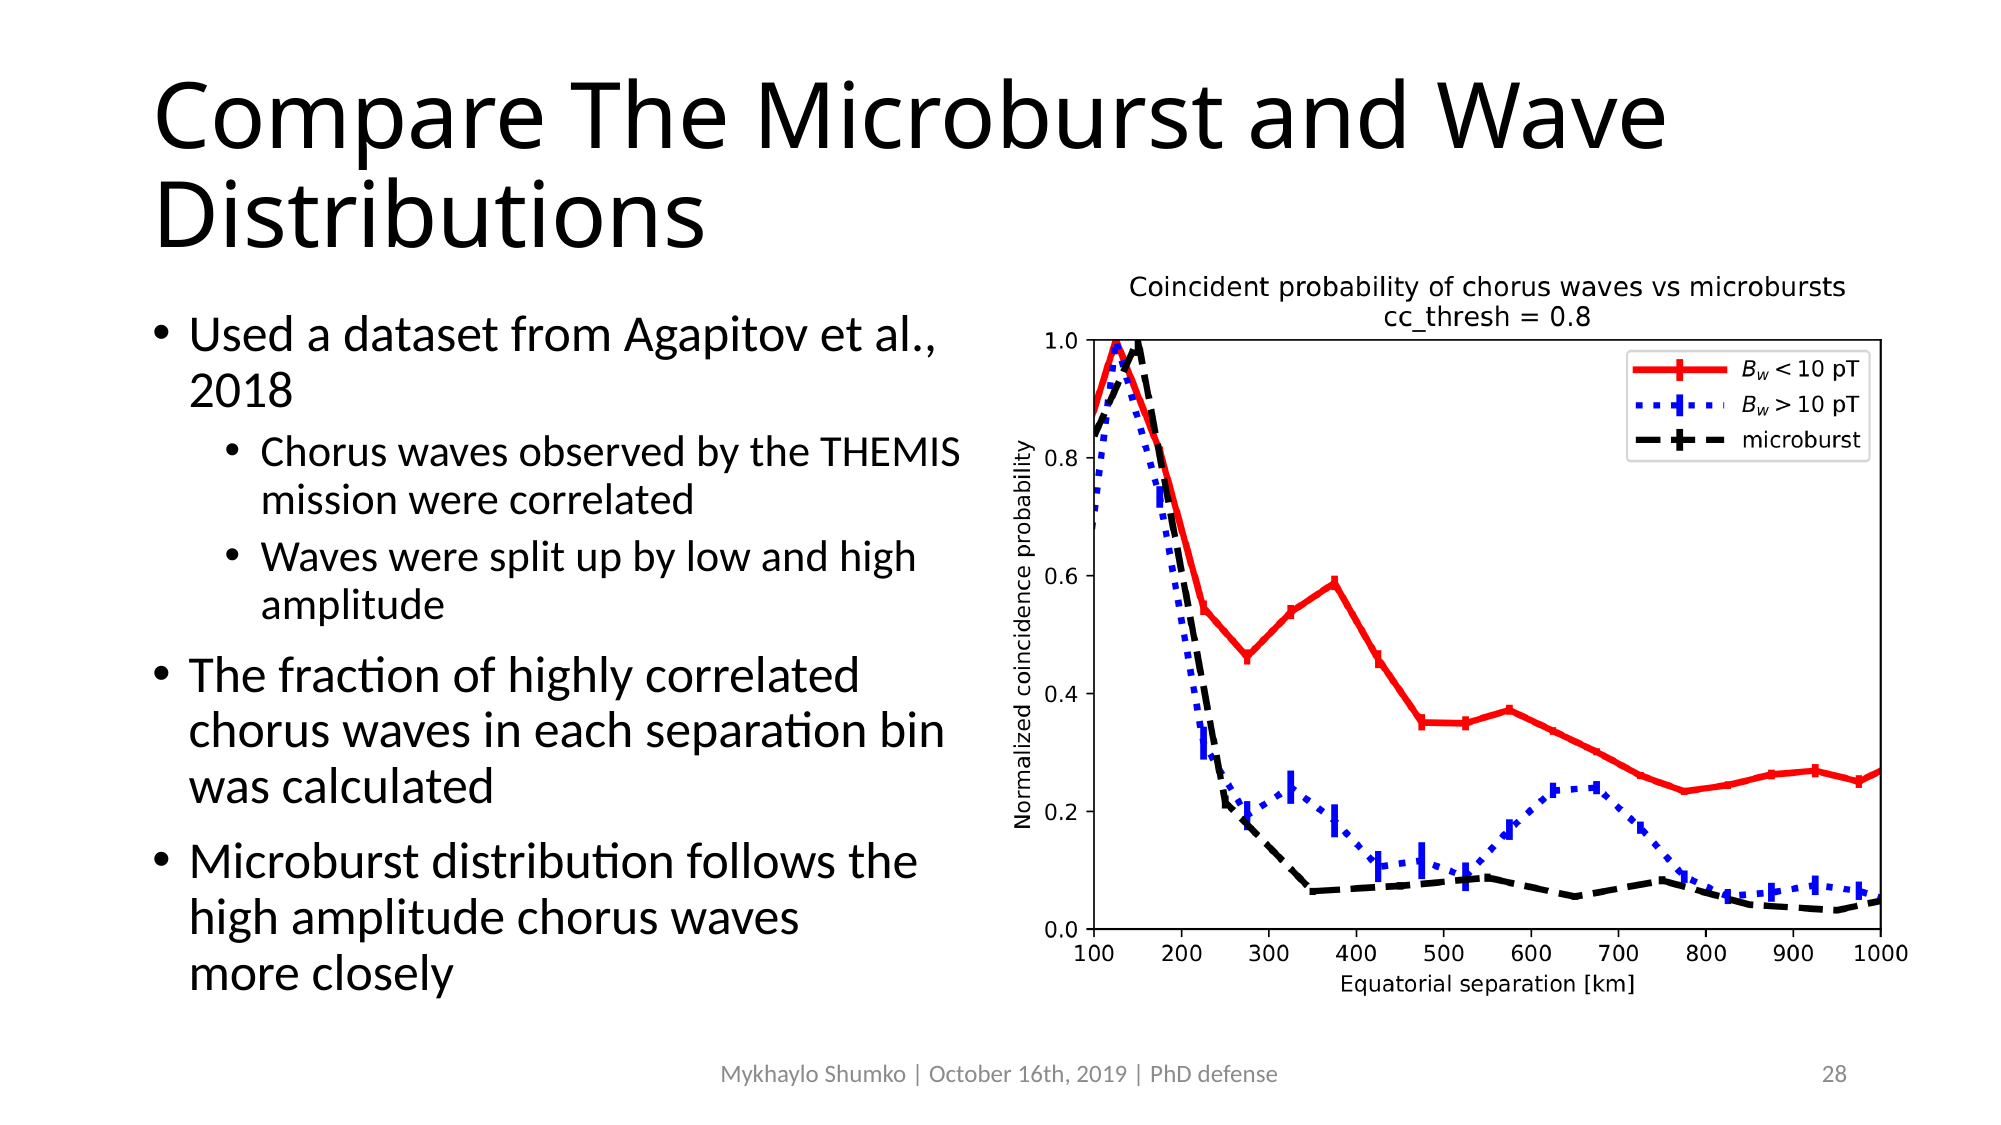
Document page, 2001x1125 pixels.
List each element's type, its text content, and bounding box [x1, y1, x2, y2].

title Compare The Microburst and Wave Distributions [137, 59, 1863, 278]
slide_number 28 [1412, 1042, 1863, 1103]
list Used a dataset from Agapitov et al., 2018 Chorus waves observed by the THEMIS mission were correlated Waves were split up by low and high amplitude The fraction of highly correlated chorus waves in each separation bin was calculated Microburst distribution follows the high amplitude chorus waves more closely [137, 299, 988, 1014]
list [966, 248, 1982, 1013]
footer Mykhaylo Shumko | October 16th, 2019 | PhD defense [662, 1042, 1338, 1103]
